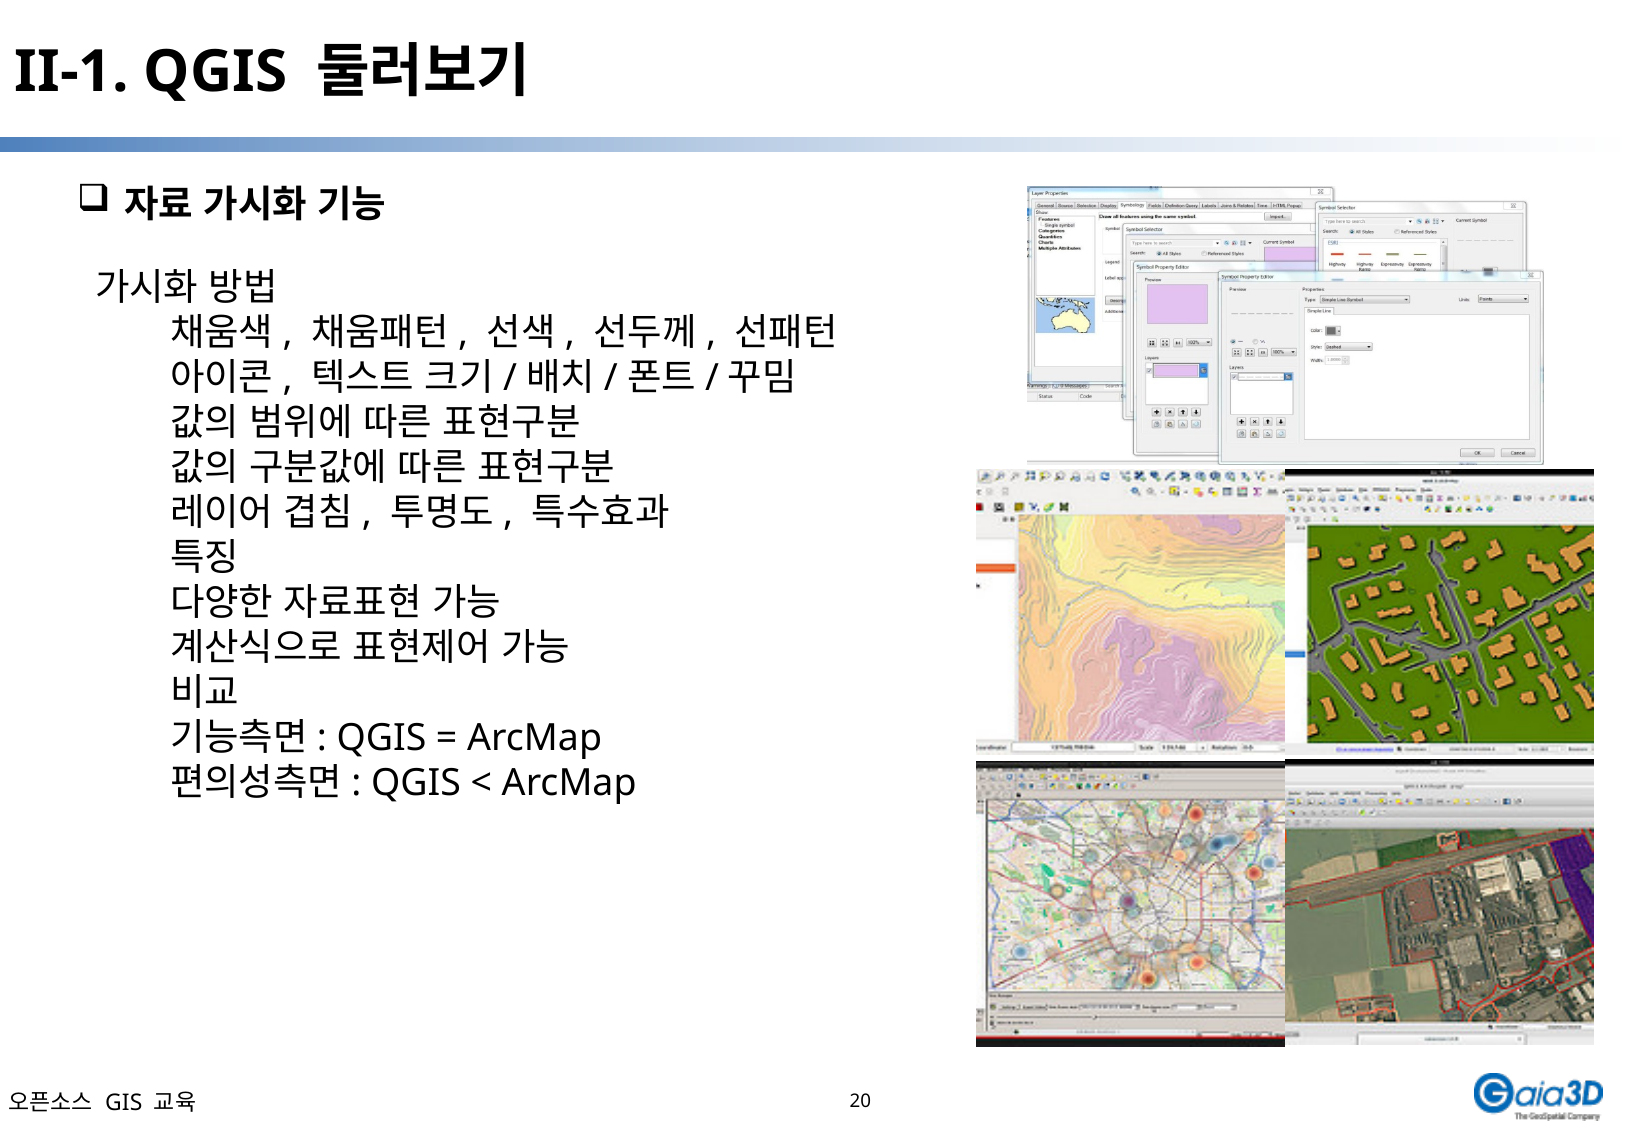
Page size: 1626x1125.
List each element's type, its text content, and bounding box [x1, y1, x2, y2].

picture [1026, 186, 1544, 465]
picture [1474, 1073, 1603, 1121]
title II-1. QGIS 둘러보기 [0, 0, 1581, 138]
slide_number 20 [670, 1086, 1050, 1118]
list 가시화 방법 채움색, 채움패턴, 선색, 선두께, 선패턴 아이콘, 텍스트 크기/배치/폰트/꾸밈 값의 범위에 따른 표현구분 값의 구분값에 따른 표현구분 레이어 겹침, 투명도, 특수효과 특징 다양한 자료표현 가능 계산식으로 표현제어 가능 비교 기능측면: QGIS = ArcMap 편의성측면: QGIS < ArcMap [80, 255, 1021, 944]
text_box 자료 가시화 기능 [62, 172, 1552, 233]
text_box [976, 469, 1594, 1047]
